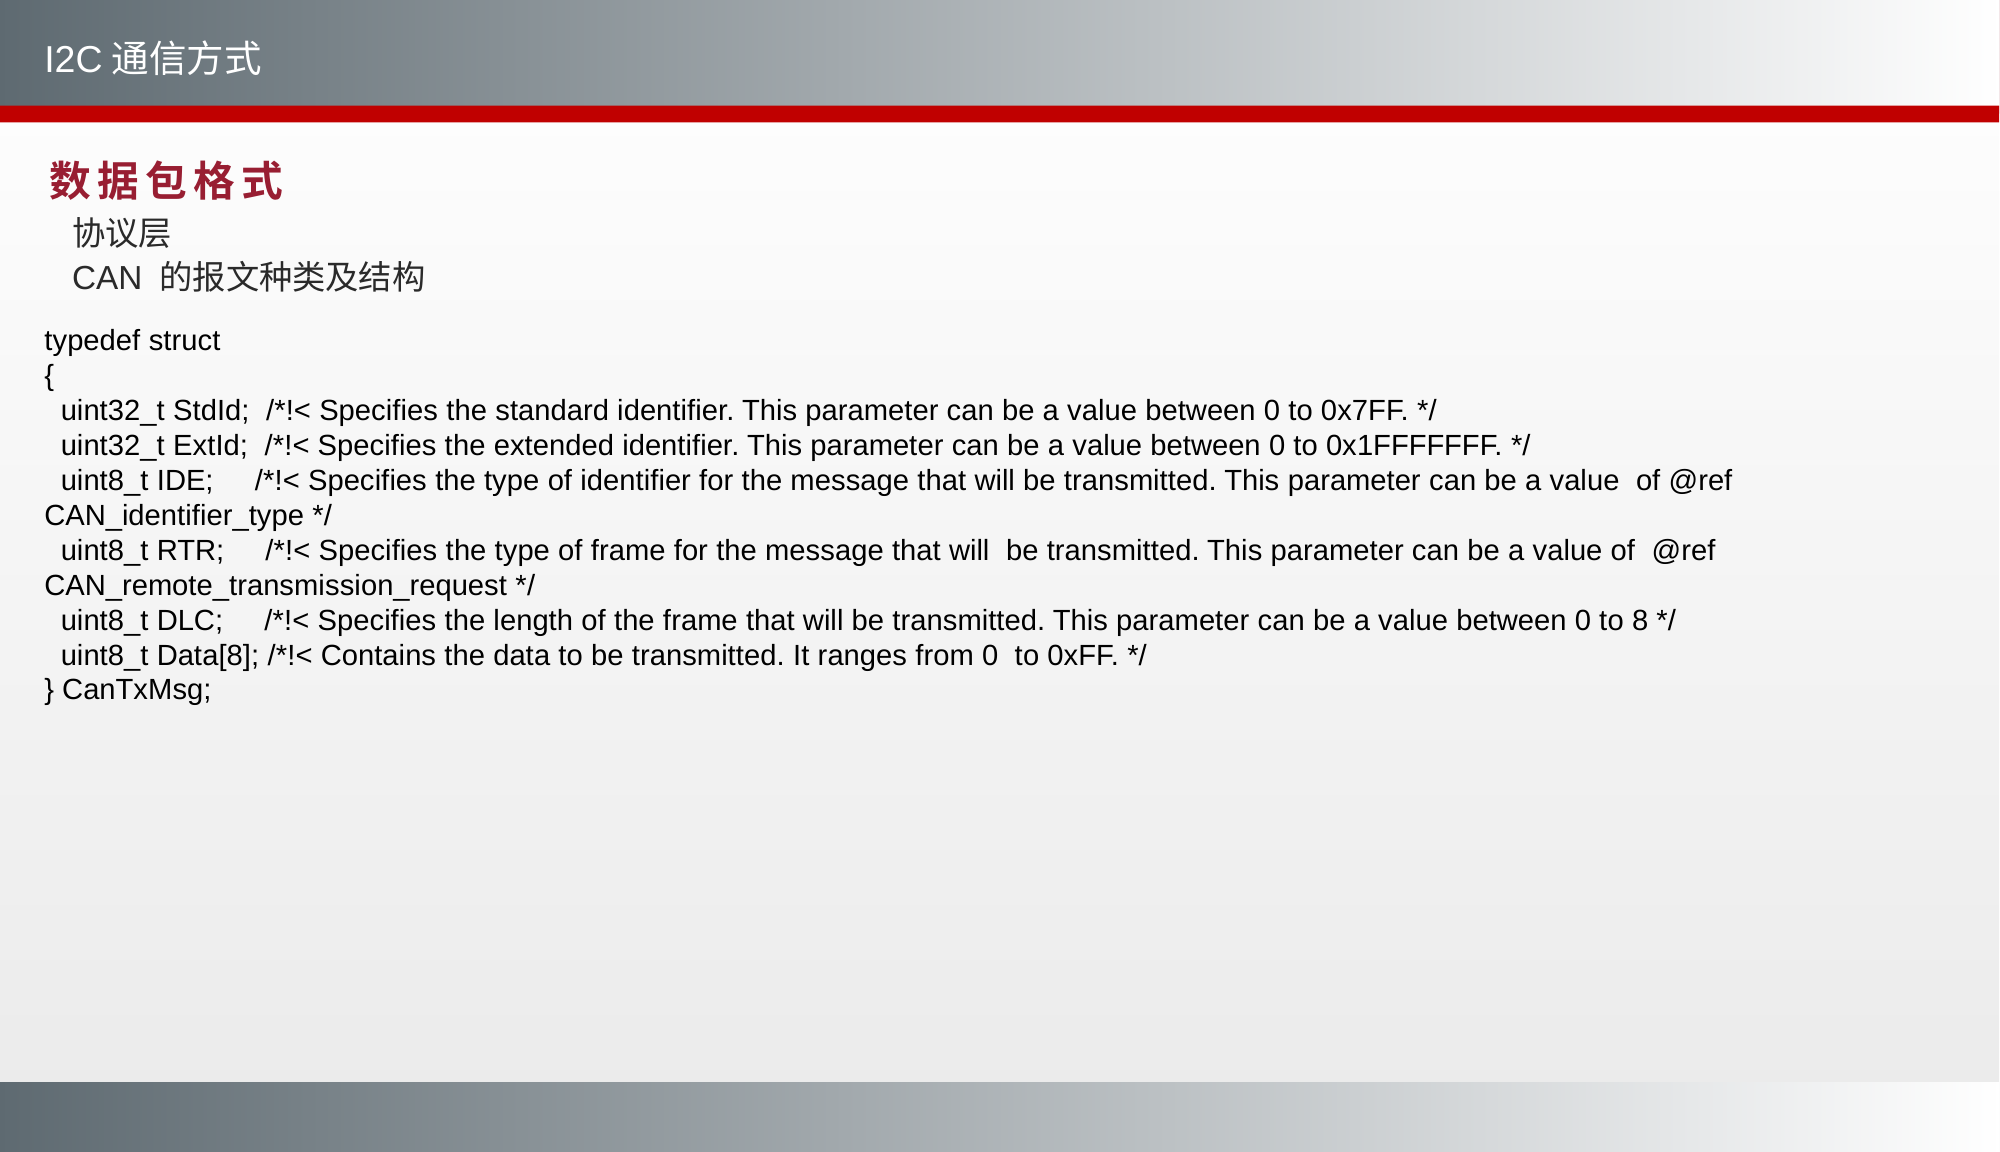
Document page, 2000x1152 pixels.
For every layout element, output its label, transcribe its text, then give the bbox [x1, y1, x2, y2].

text_box typedef struct { uint32_t StdId; /*!< Specifies the standard identifier. This parameter can be a value between 0 to 0x7FF. */ uint32_t ExtId; /*!< Specifies the extended identifier. This parameter can be a value between 0 to 0x1FFFFFFF. */ uint8_t IDE; /*!< Specifies the type of identifier for the message that will be transmitted. This parameter can be a value of @ref CAN_identifier_type */ uint8_t RTR; /*!< Specifies the type of frame for the message that will be transmitted. This parameter can be a value of @ref CAN_remote_transmission_request */ uint8_t DLC; /*!< Specifies the length of the frame that will be transmitted. This parameter can be a value between 0 to 8 */ uint8_t Data[8]; /*!< Contains the data to be transmitted. It ranges from 0 to 0xFF. */ } CanTxMsg; [29, 313, 1985, 1022]
text_box I2C通信方式 [29, 27, 1895, 88]
text_box 协议层 CAN 的报文种类及结构 [57, 203, 1793, 298]
text_box 数据包格式 [29, 144, 1923, 204]
